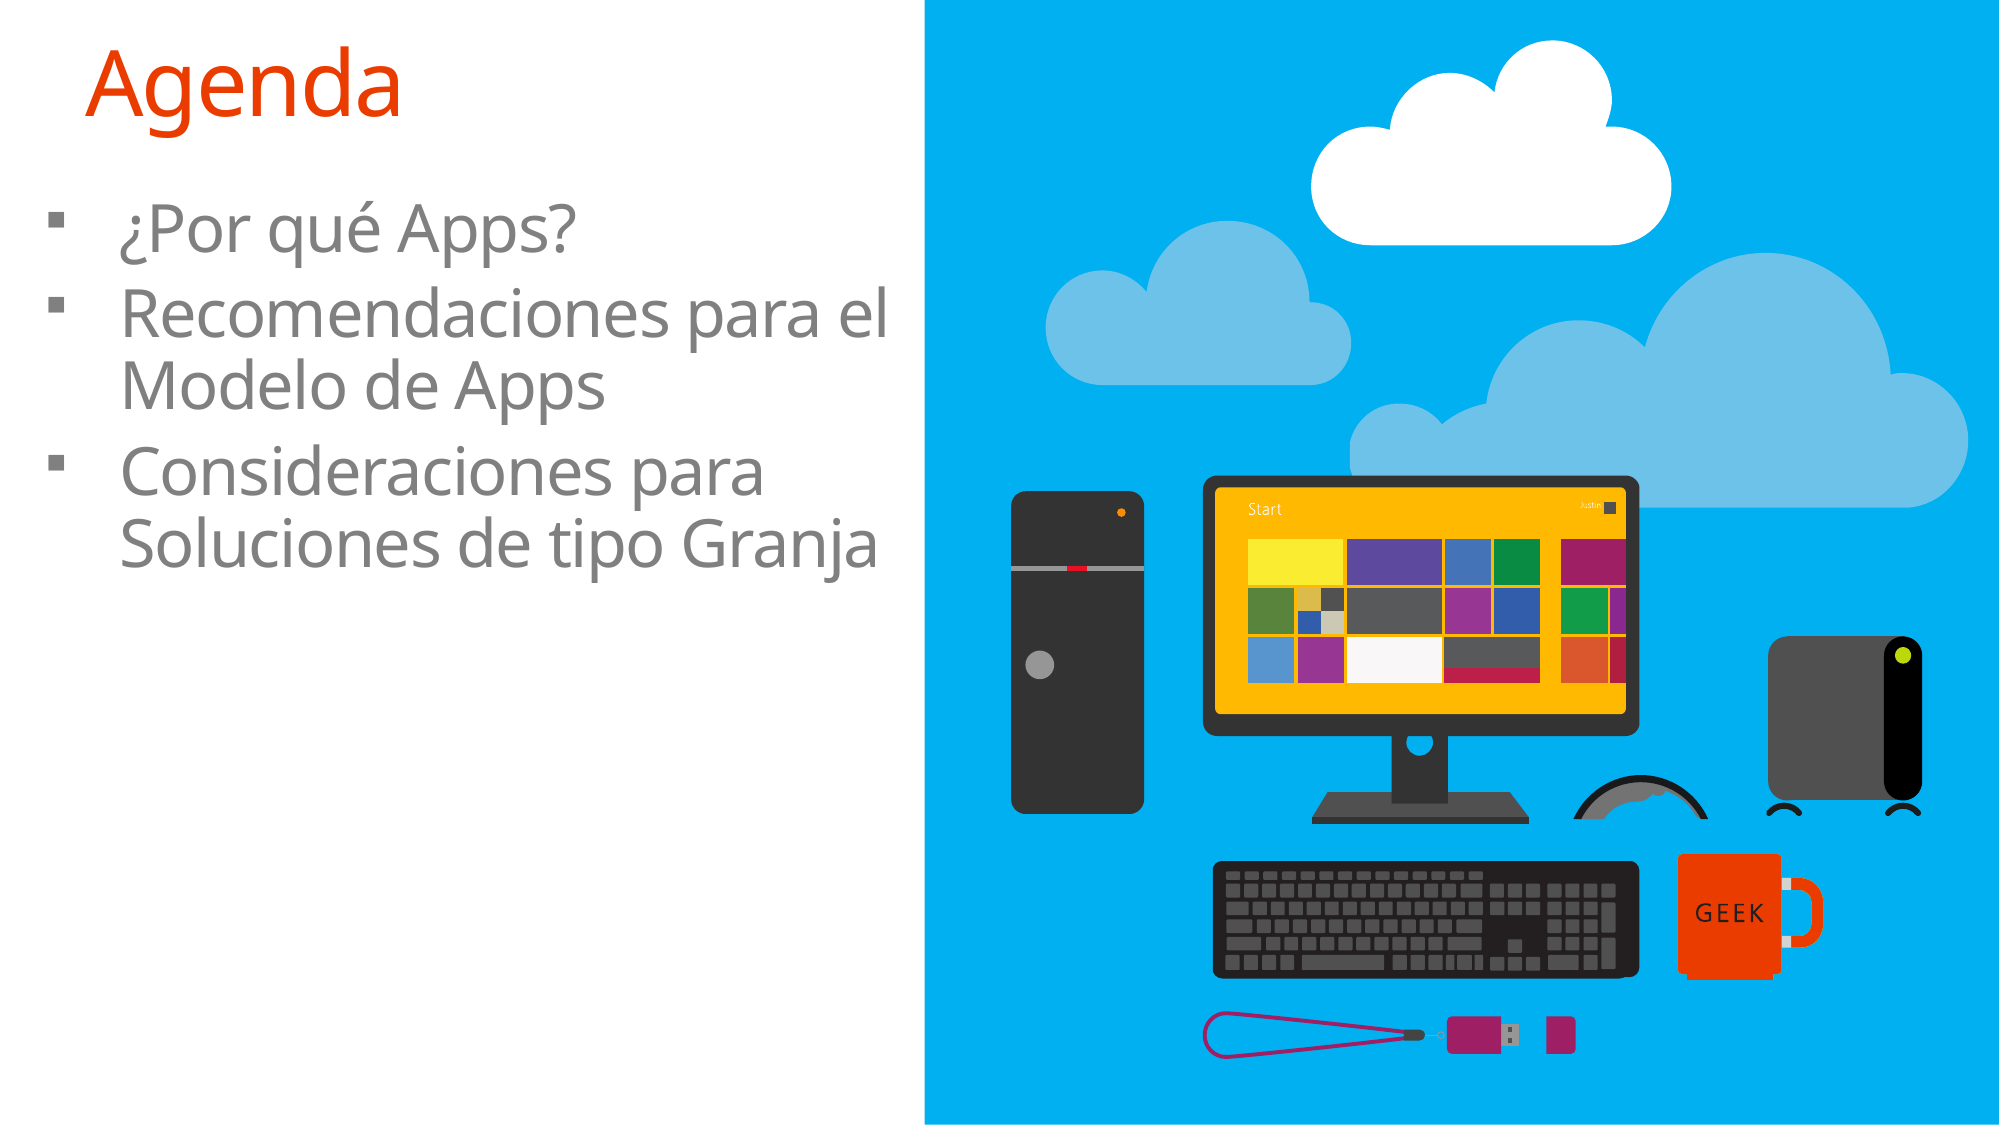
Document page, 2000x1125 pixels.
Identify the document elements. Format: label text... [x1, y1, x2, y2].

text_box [1677, 853, 1824, 980]
list ¿Por qué Apps? Recomendaciones para el Modelo de Apps Consideraciones para Soluciones de tipo Granja [44, 195, 894, 521]
picture [1768, 804, 1801, 815]
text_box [1046, 220, 1351, 386]
picture [1886, 804, 1920, 815]
picture [1203, 1012, 1424, 1058]
text_box [924, 0, 2000, 1125]
picture [1012, 492, 1143, 813]
picture [1769, 637, 1921, 800]
picture [1204, 254, 1967, 823]
picture [1447, 1017, 1518, 1053]
title Agenda [85, 37, 1914, 161]
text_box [1309, 41, 1672, 248]
picture [1547, 1017, 1575, 1053]
picture [1214, 862, 1638, 978]
picture [1576, 776, 1706, 818]
